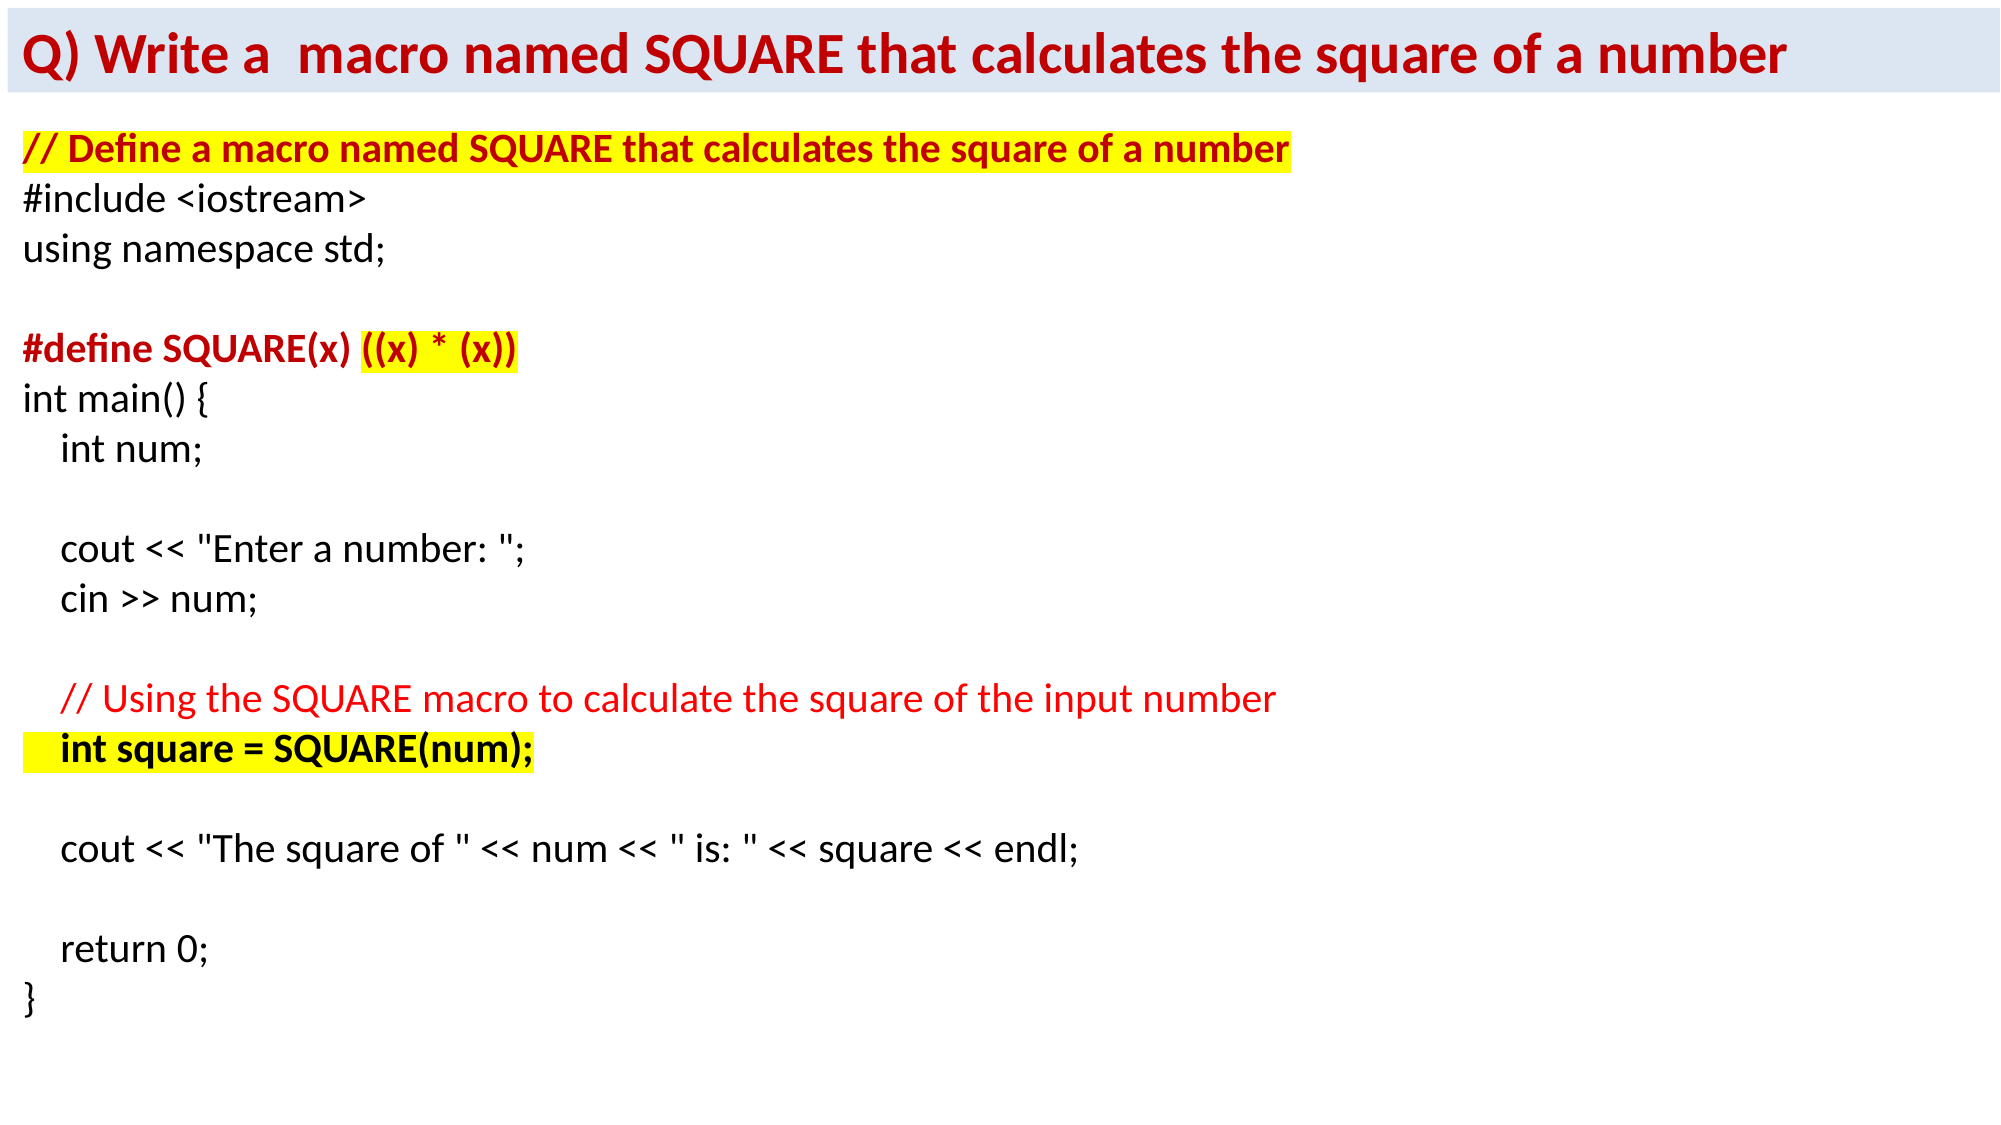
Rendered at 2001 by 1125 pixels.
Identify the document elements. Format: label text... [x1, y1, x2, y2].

text_box Q) Write a macro named SQUARE that calculates the square of a number [7, 7, 2000, 93]
text_box // Define a macro named SQUARE that calculates the square of a number #include <iostream> using namespace std; #define SQUARE(x) ((x) * (x)) int main() { int num; cout << "Enter a number: "; cin >> num; // Using the SQUARE macro to calculate the square of the input number int square = SQUARE(num); cout << "The square of " << num << " is: " << square << endl; return 0; } [7, 113, 1721, 1029]
